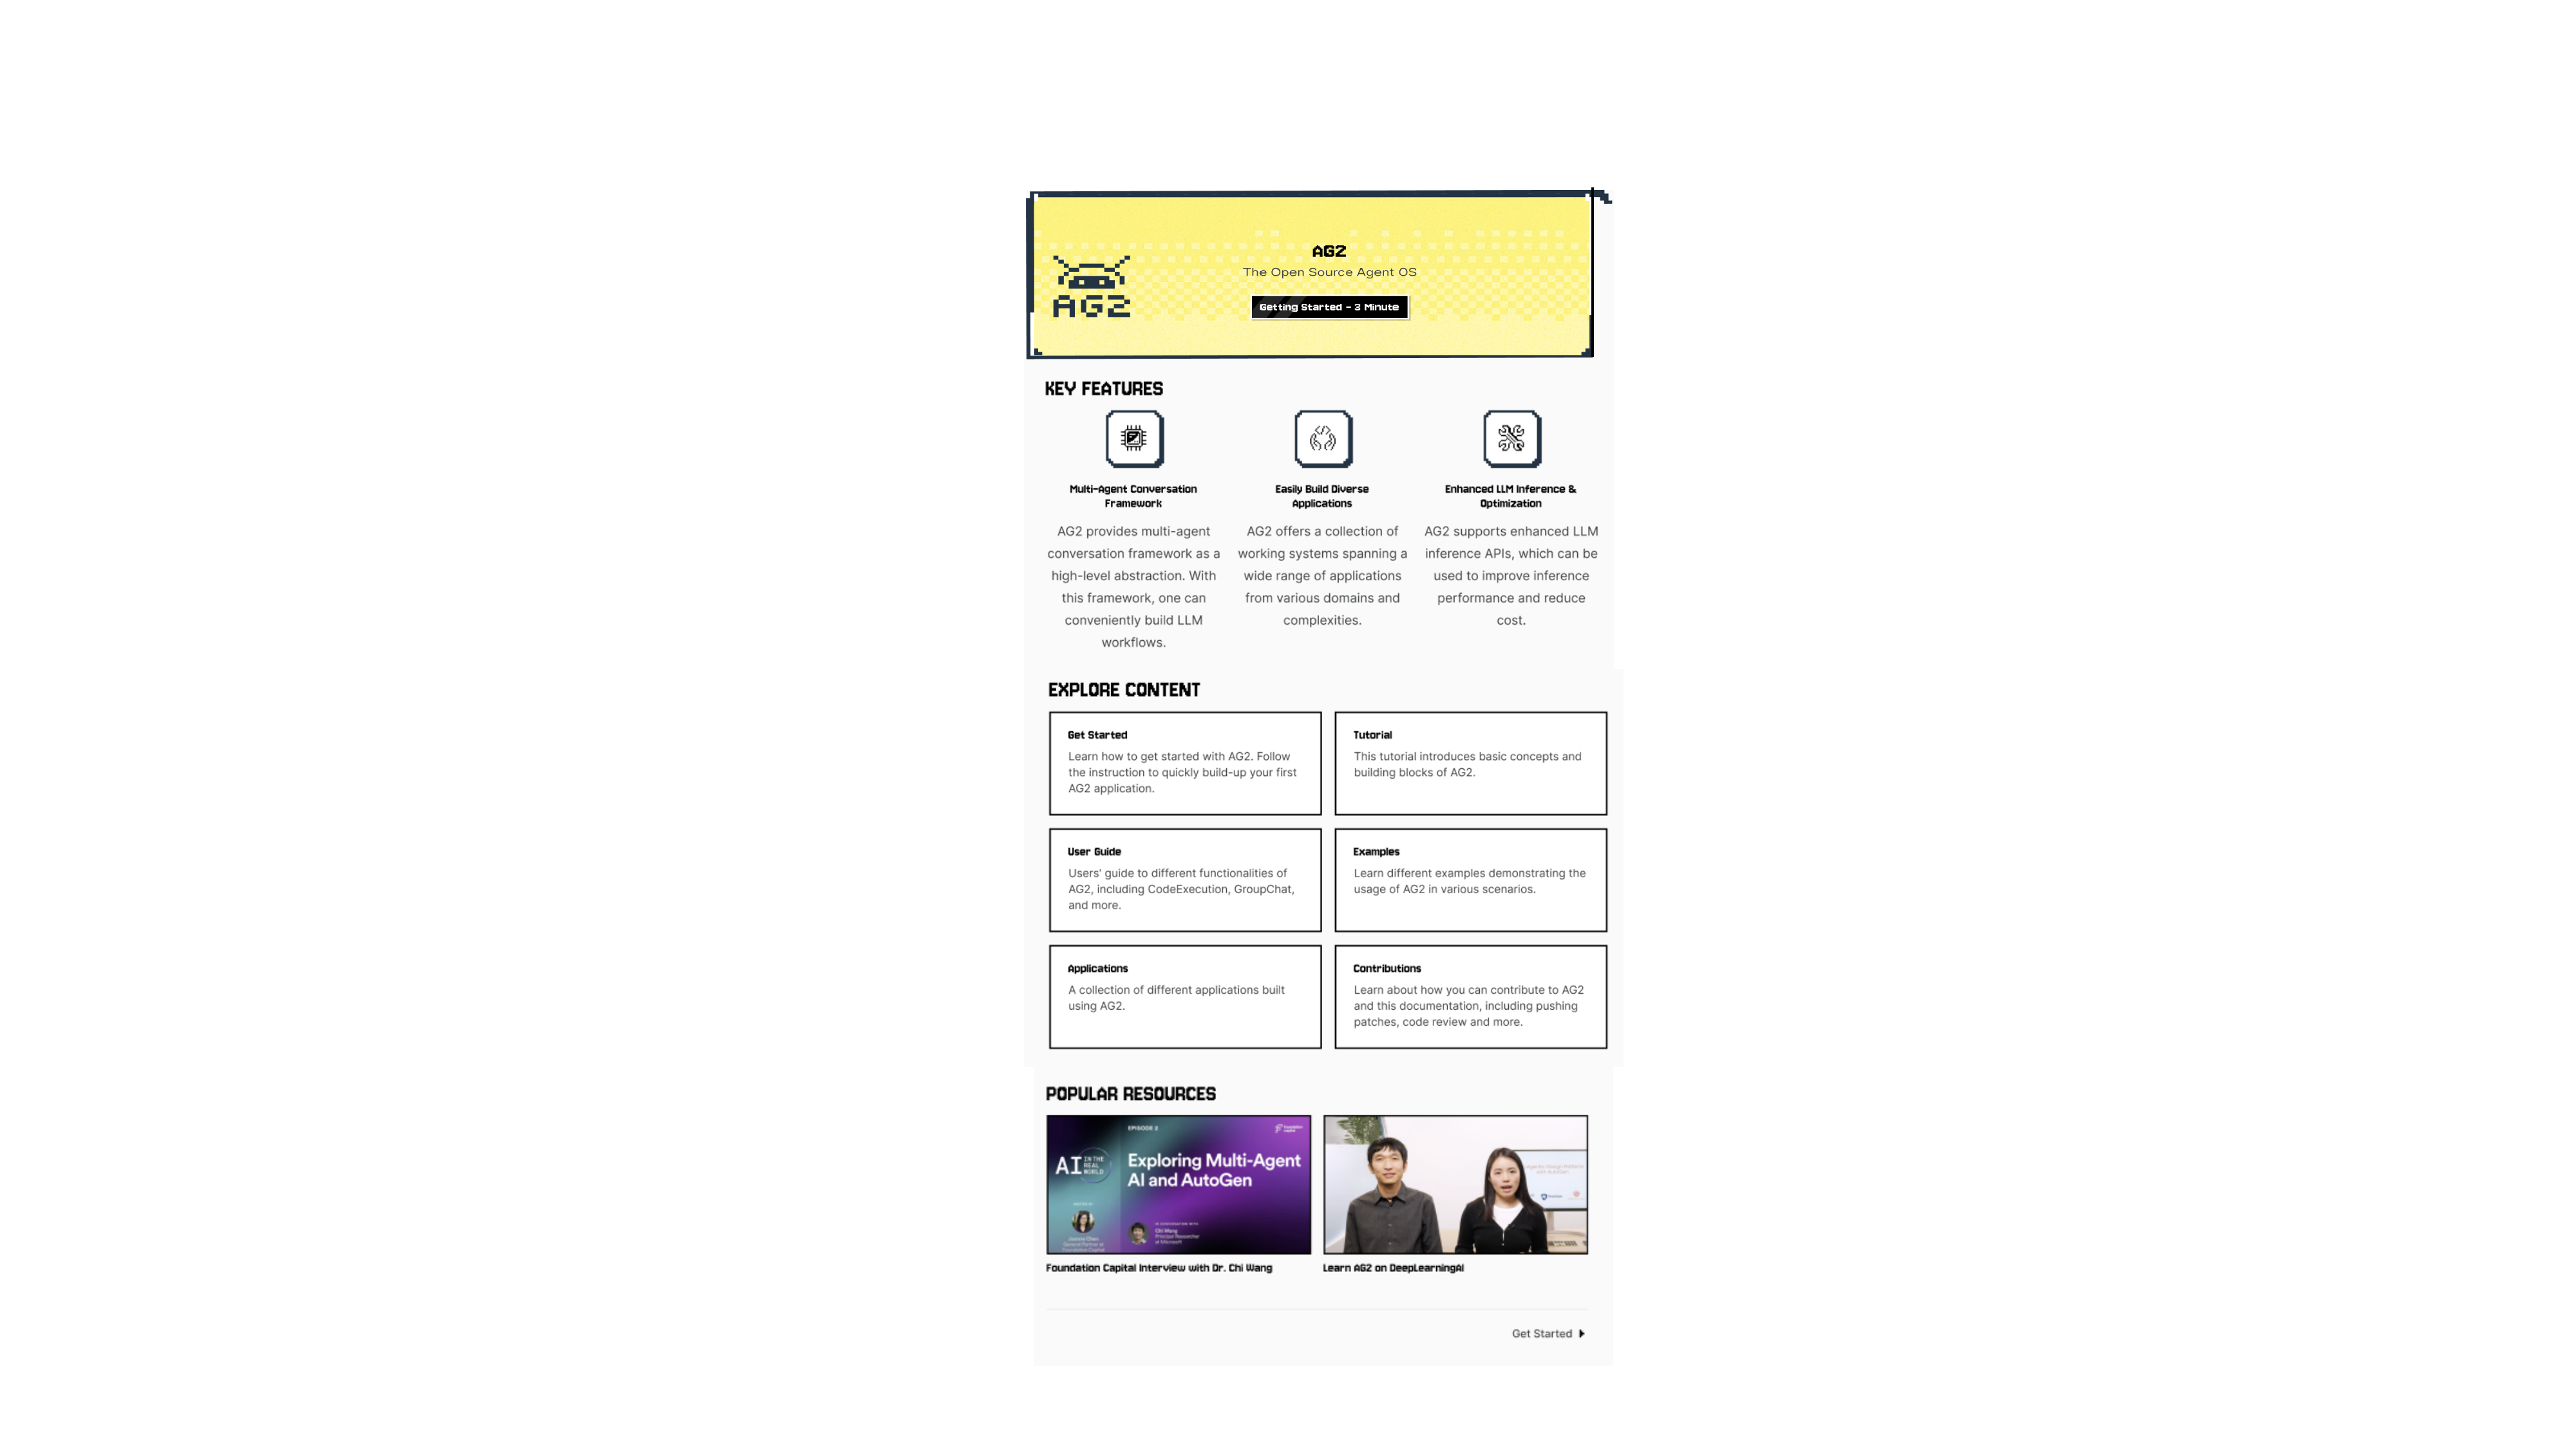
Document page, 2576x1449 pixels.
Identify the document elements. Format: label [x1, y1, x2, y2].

picture [1024, 189, 1624, 1367]
